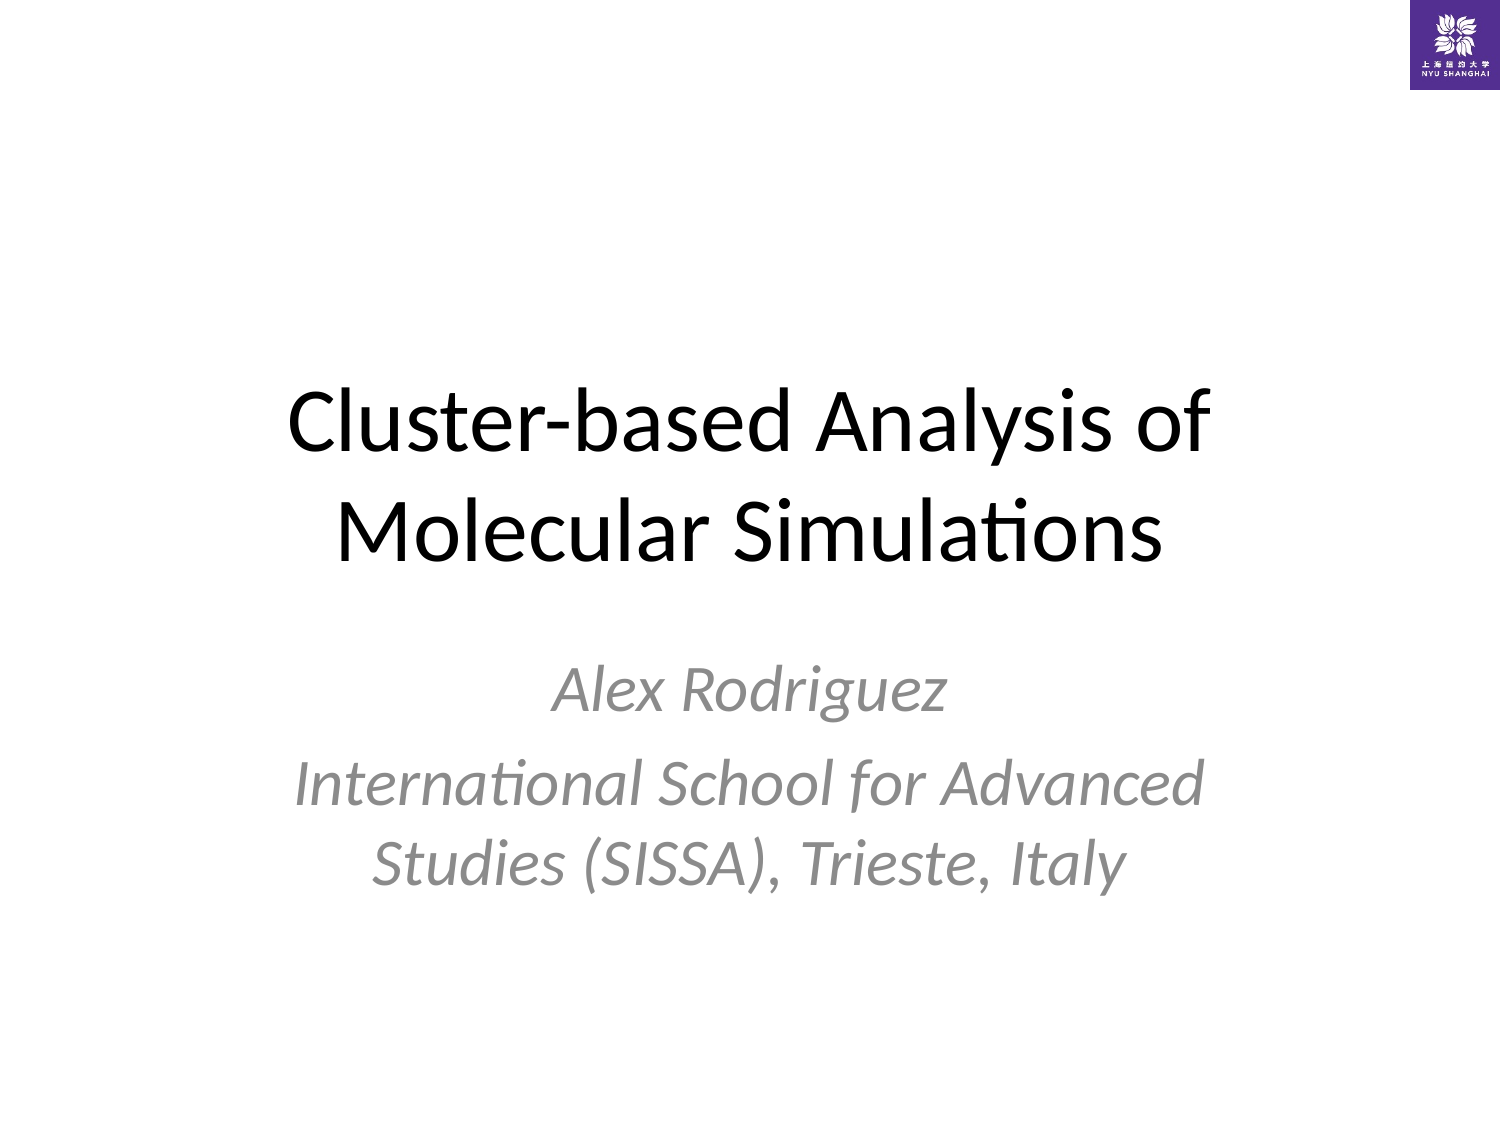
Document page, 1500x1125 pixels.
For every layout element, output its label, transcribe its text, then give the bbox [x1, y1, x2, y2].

subtitle Alex Rodriguez International School for Advanced Studies (SISSA), Trieste, Italy [225, 637, 1275, 925]
title Cluster-based Analysis of Molecular Simulations [112, 349, 1388, 591]
picture [1410, 0, 1500, 90]
